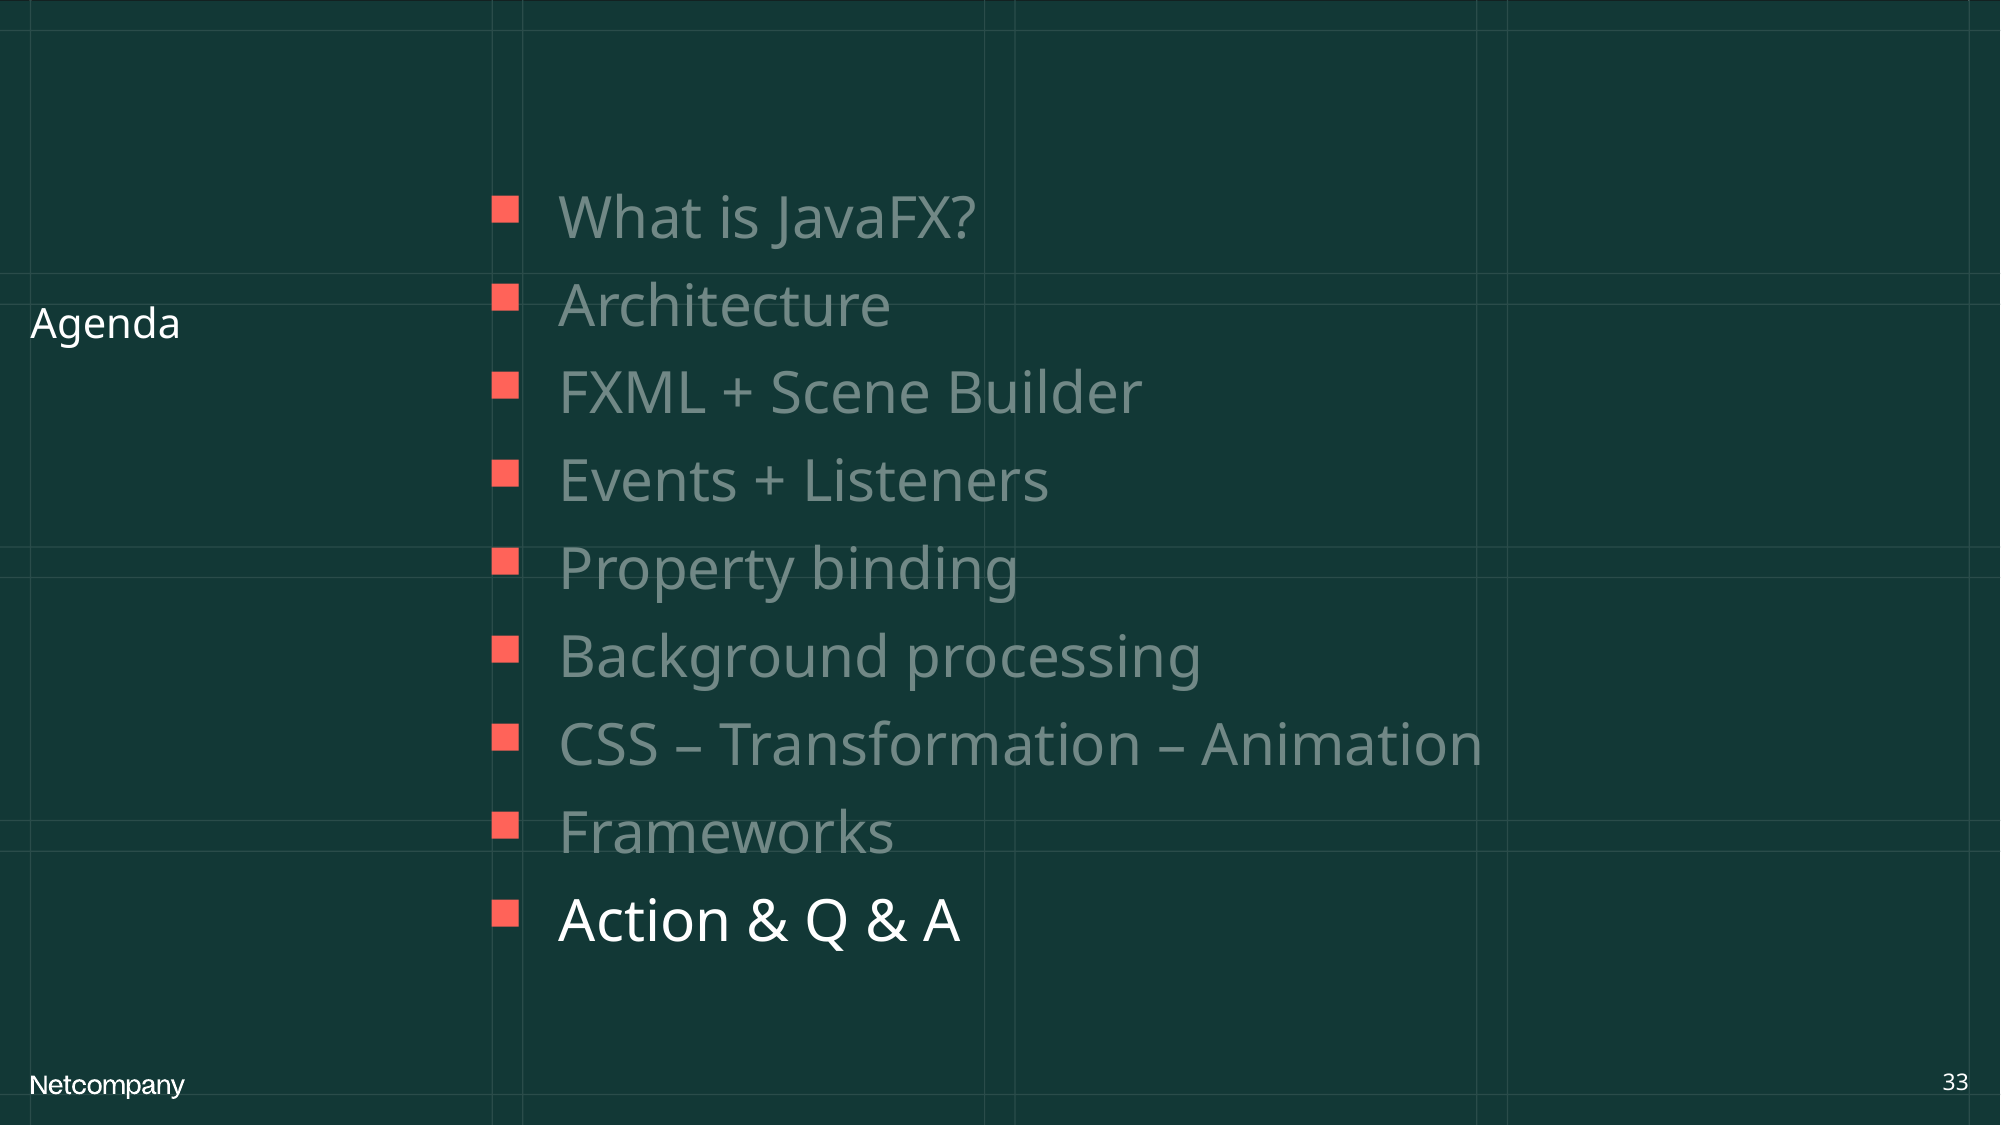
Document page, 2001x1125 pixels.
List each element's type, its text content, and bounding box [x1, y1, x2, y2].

list What is JavaFX? Architecture FXML + Scene Builder Events + Listeners Property binding Background processing CSS – Transformation – Animation Frameworks Action & Q & A [487, 170, 1970, 1060]
slide_number 33 [1910, 1062, 1970, 1095]
